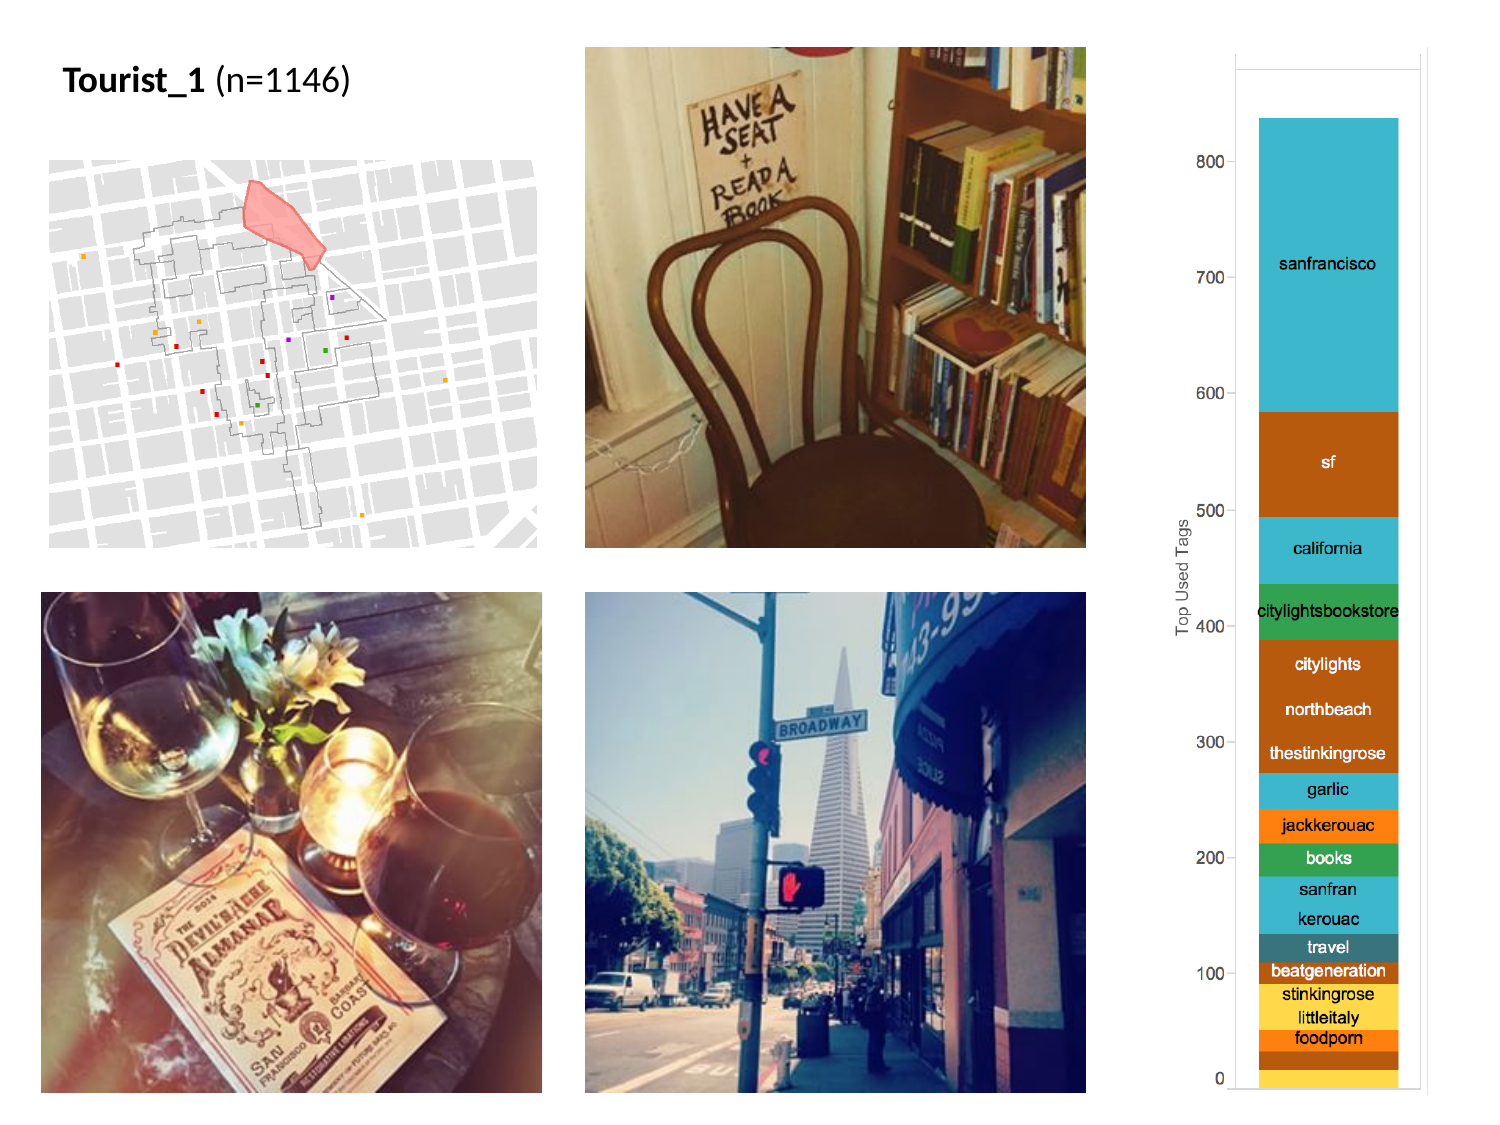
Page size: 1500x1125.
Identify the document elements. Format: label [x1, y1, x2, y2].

picture [43, 160, 542, 548]
picture [1161, 47, 1428, 1095]
picture [584, 592, 1086, 1093]
text_box [42, 47, 1159, 1093]
picture [41, 592, 542, 1093]
picture [584, 47, 1086, 548]
